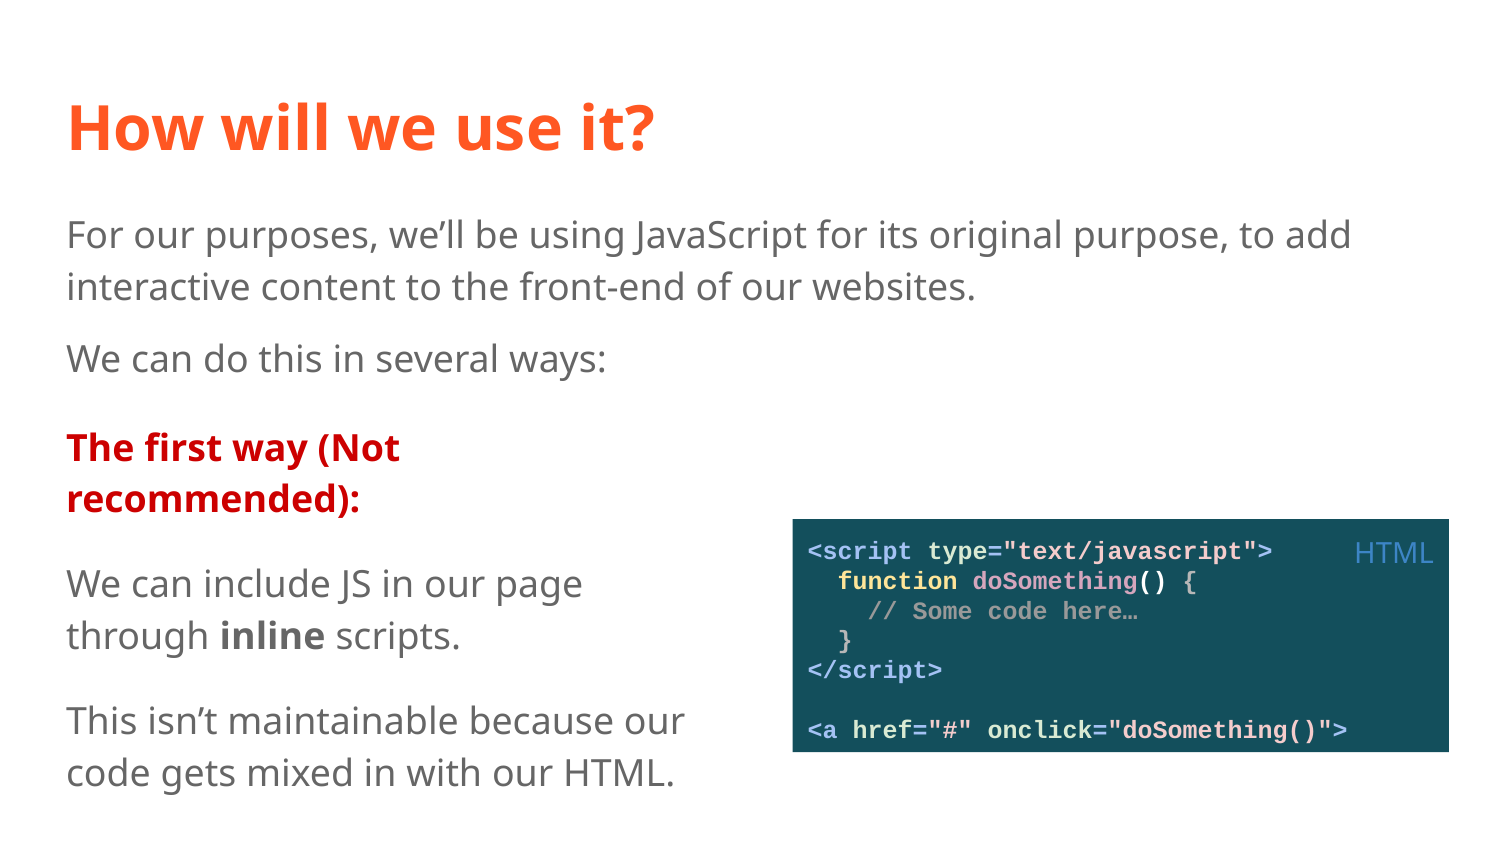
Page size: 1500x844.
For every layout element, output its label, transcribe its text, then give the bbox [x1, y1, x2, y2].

title How will we use it? [51, 72, 1449, 167]
text_box <script type="text/javascript"> function doSomething() { // Some code here… } </script> <a href="#" onclick="doSomething()"> [792, 519, 1449, 753]
list The first way (Not recommended): We can include JS in our page through inline scripts. This isn’t maintainable because our code gets mixed in with our HTML. [51, 401, 708, 666]
text_box For our purposes, we’ll be using JavaScript for its original purpose, to add interactive content to the front-end of our websites. We can do this in several ways: [51, 189, 1449, 620]
text_box HTML [1336, 519, 1449, 562]
